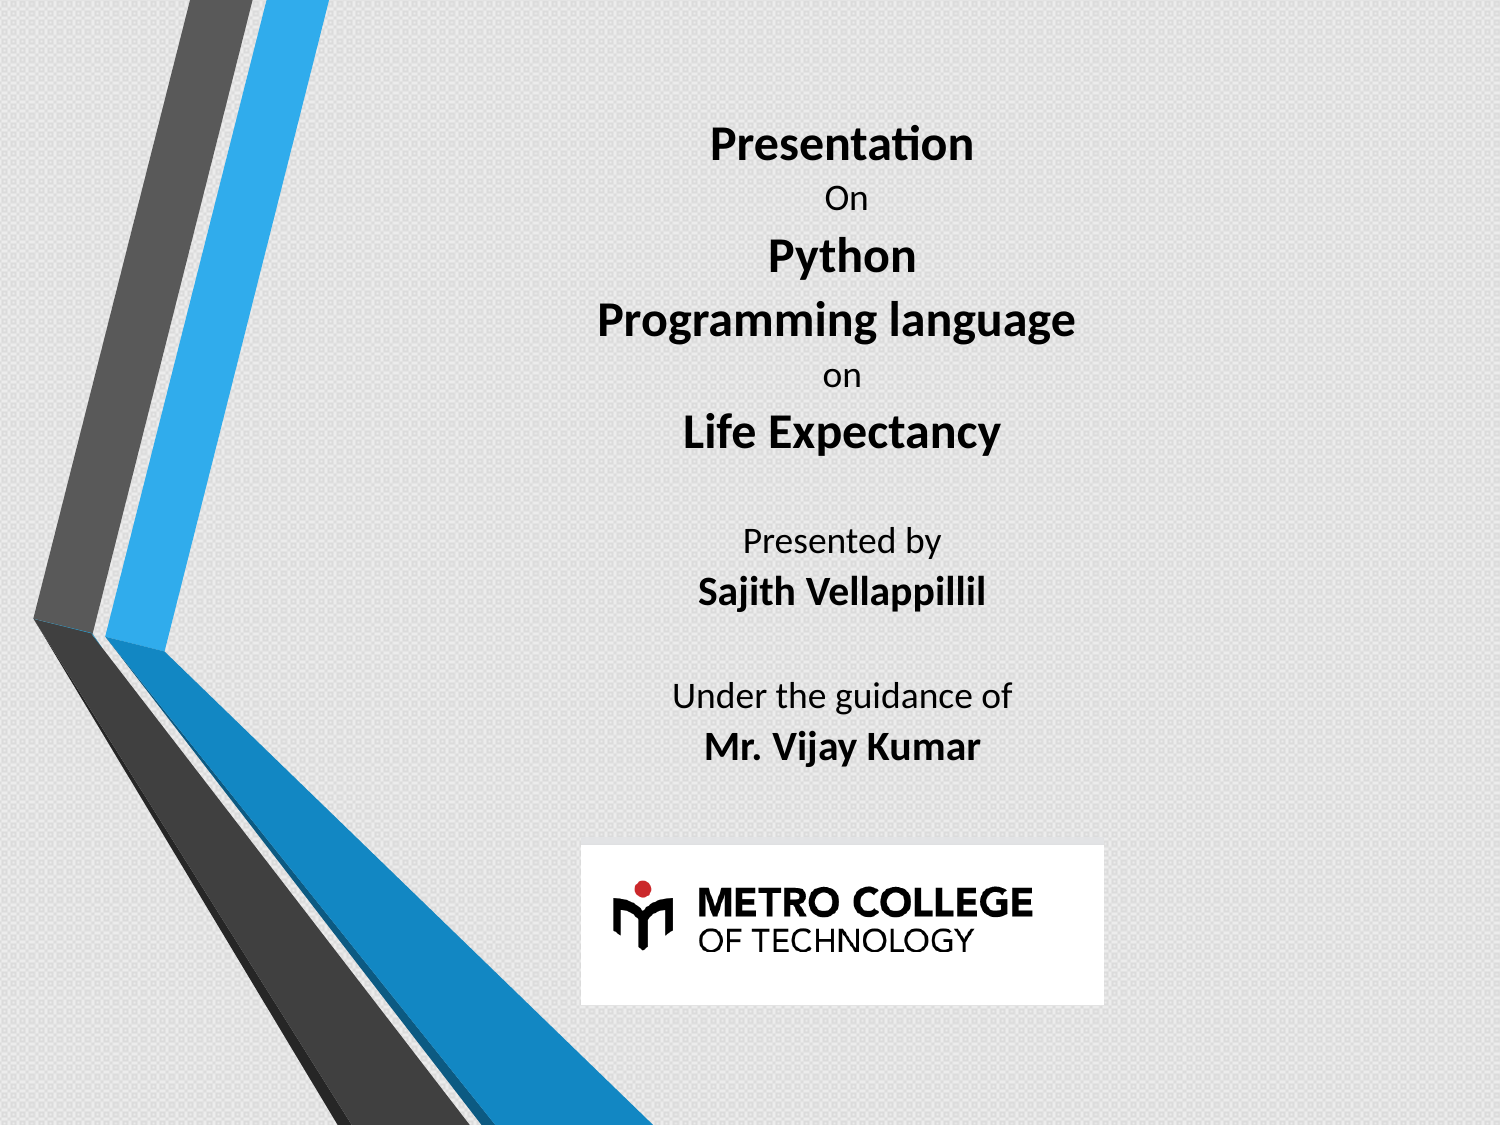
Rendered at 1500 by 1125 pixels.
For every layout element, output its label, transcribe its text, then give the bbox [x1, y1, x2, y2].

title Presentation On Python Programming language on Life Expectancy Presented by Sajith Vellappillil Under the guidance of Mr. Vijay Kumar [234, 62, 1450, 1050]
picture [580, 837, 1105, 1005]
